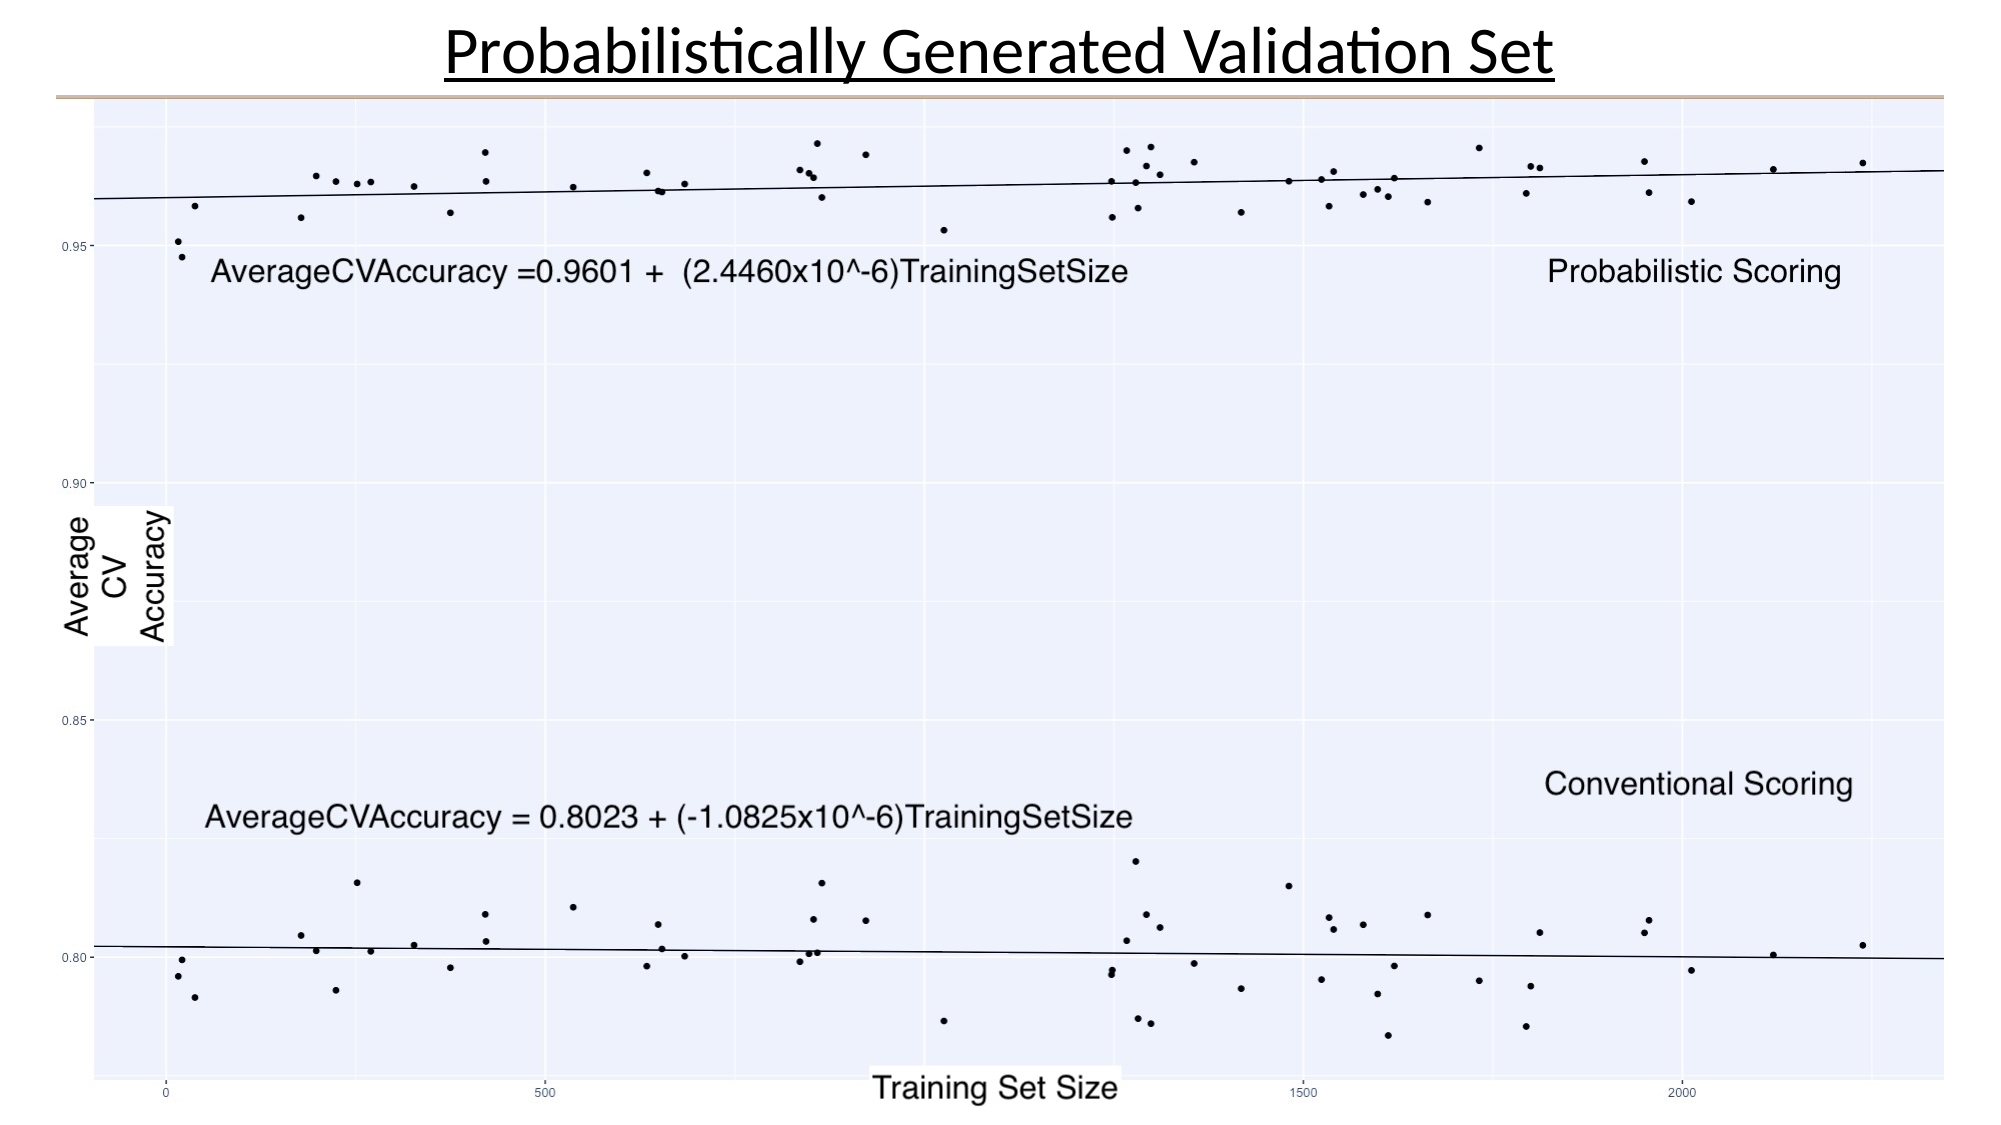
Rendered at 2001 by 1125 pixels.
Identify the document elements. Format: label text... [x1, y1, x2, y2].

picture [56, 95, 1944, 1107]
text_box Probabilistically Generated Validation Set [429, 0, 1571, 95]
